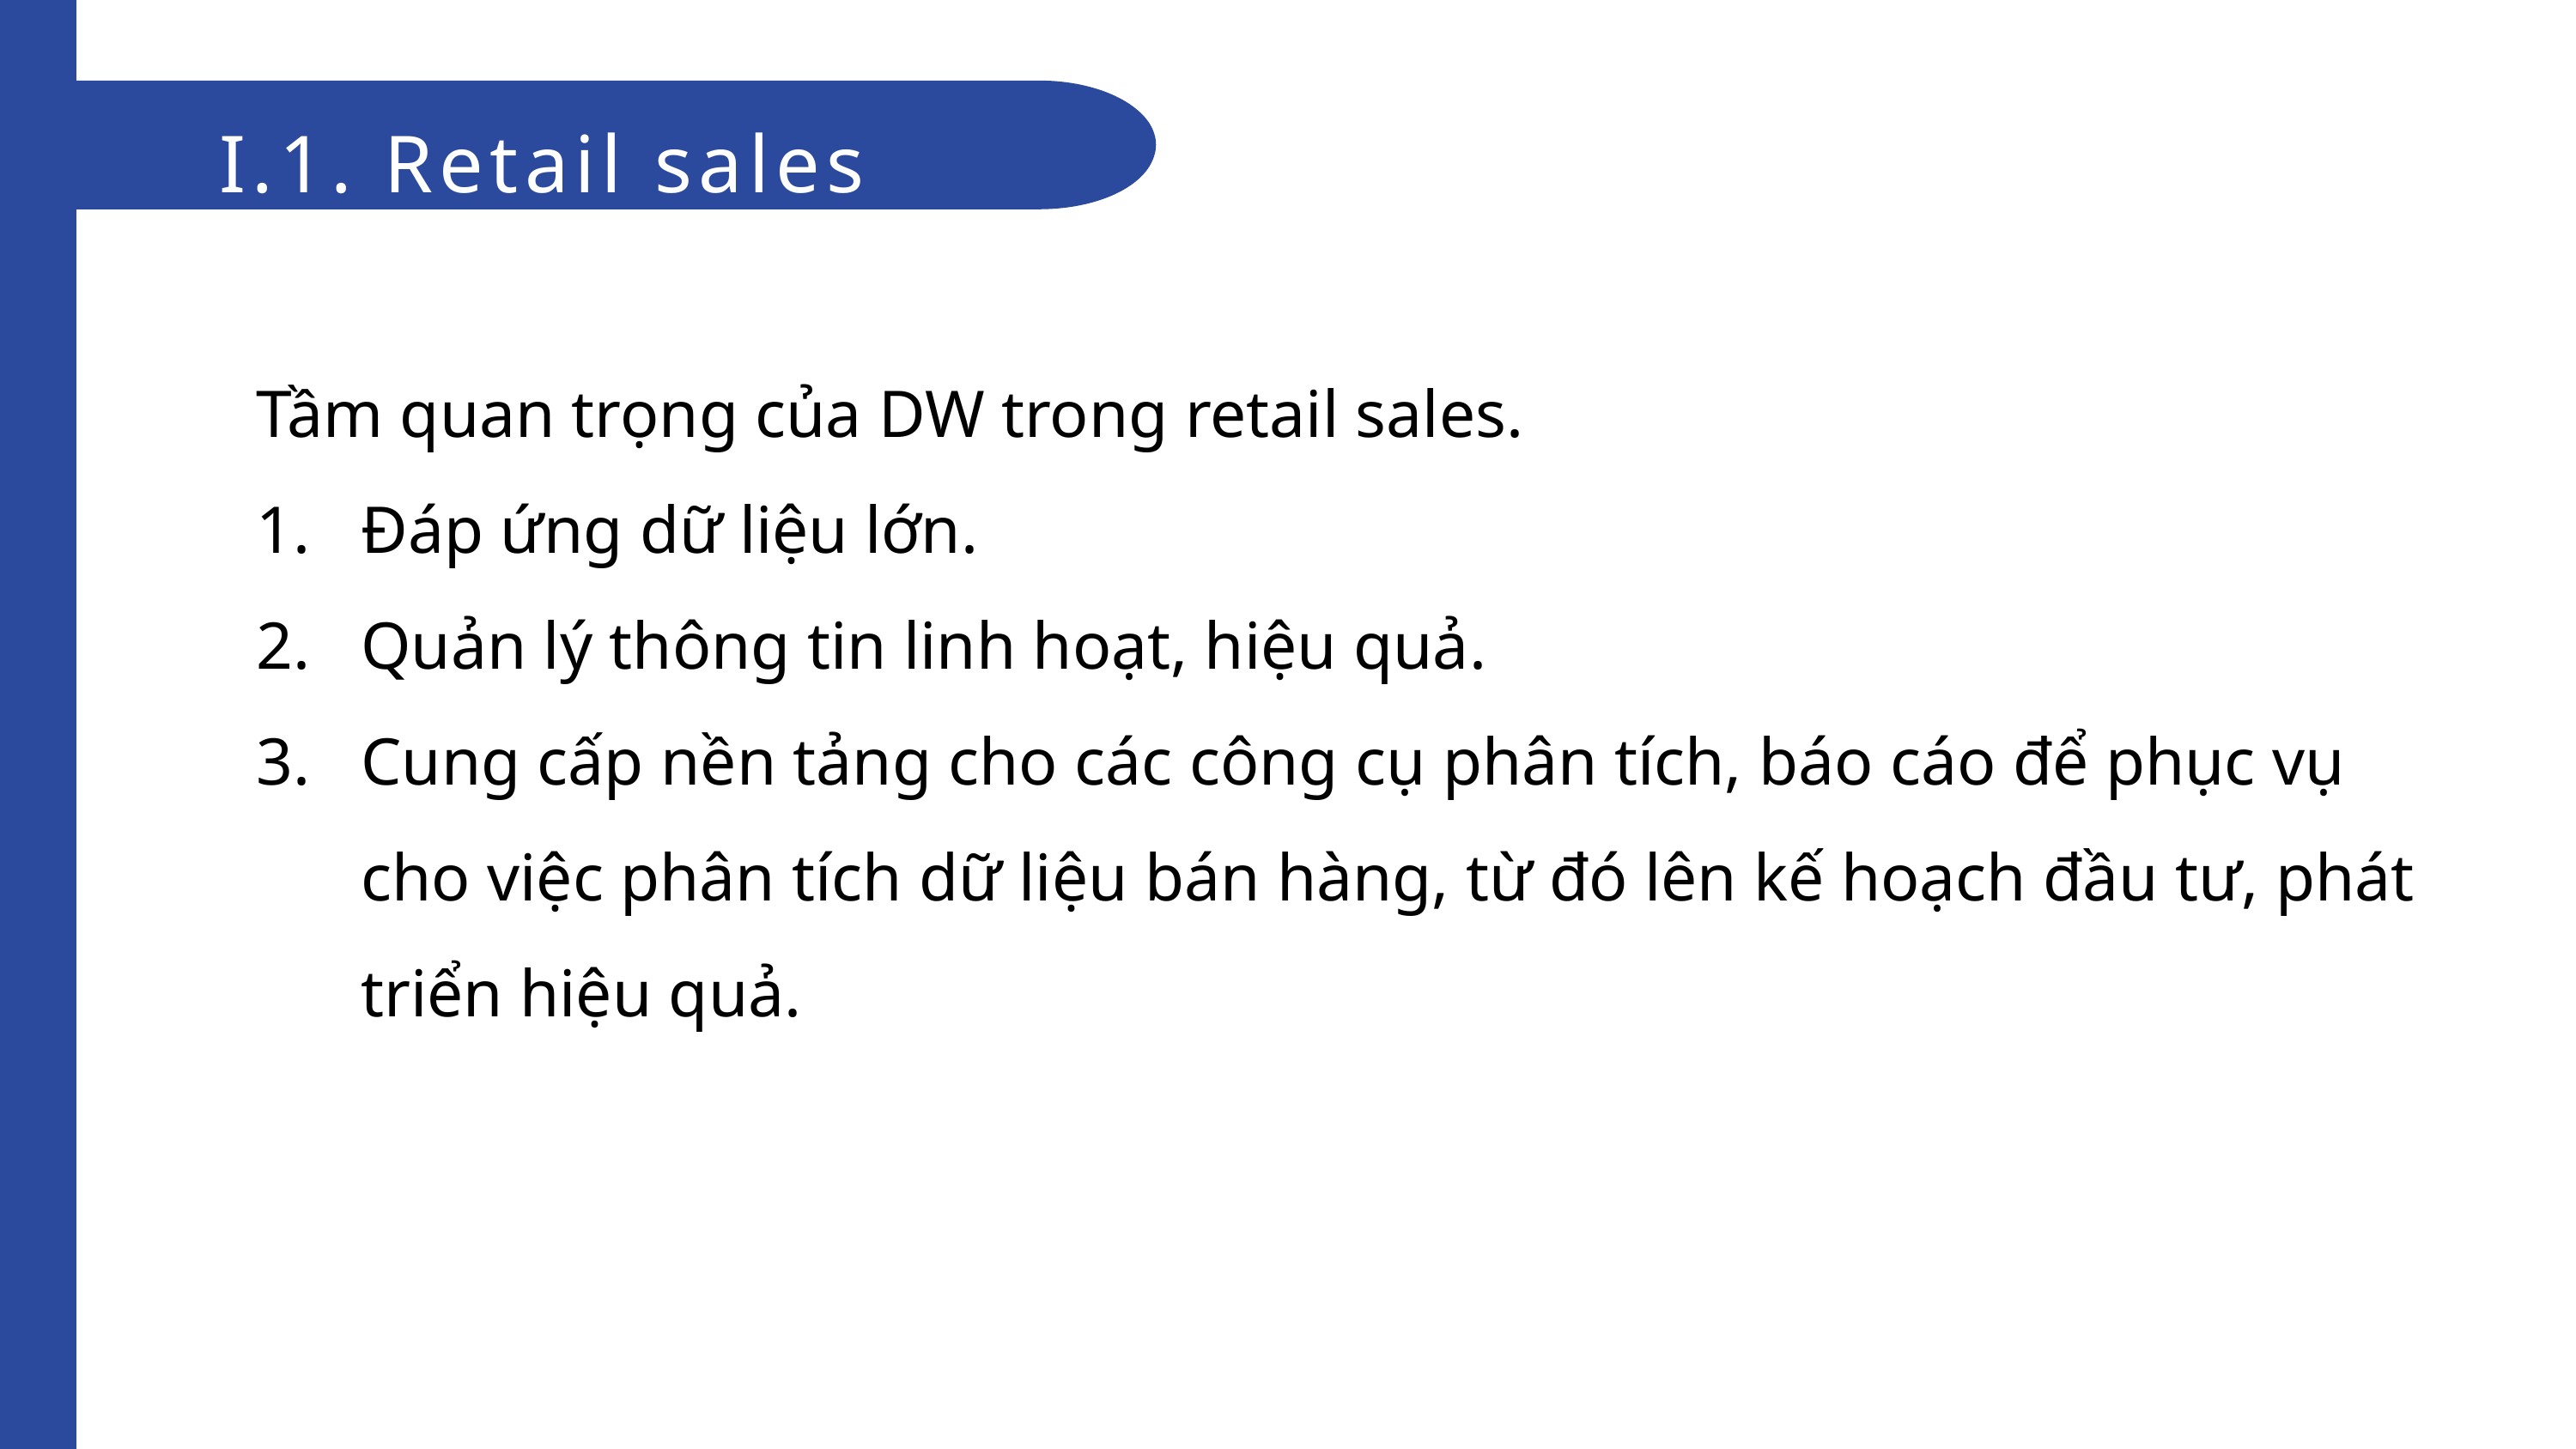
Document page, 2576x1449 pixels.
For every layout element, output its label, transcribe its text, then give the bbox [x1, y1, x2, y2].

text_box I.1. Retail sales [661, 77, 1009, 209]
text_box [532, 0, 661, 705]
text_box Tầm quan trọng của DW trong retail sales. Đáp ứng dữ liệu lớn. Quản lý thông tin linh hoạt, hiệu quả. Cung cấp nền tảng cho các công cụ phân tích, báo cáo để phục vụ cho việc phân tích dữ liệu bán hàng, từ đó lên kế hoạch đầu tư, phát triển hiệu quả. [243, 327, 2458, 1268]
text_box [0, 0, 76, 1449]
text_box I.1. Retail sales [76, 77, 532, 209]
